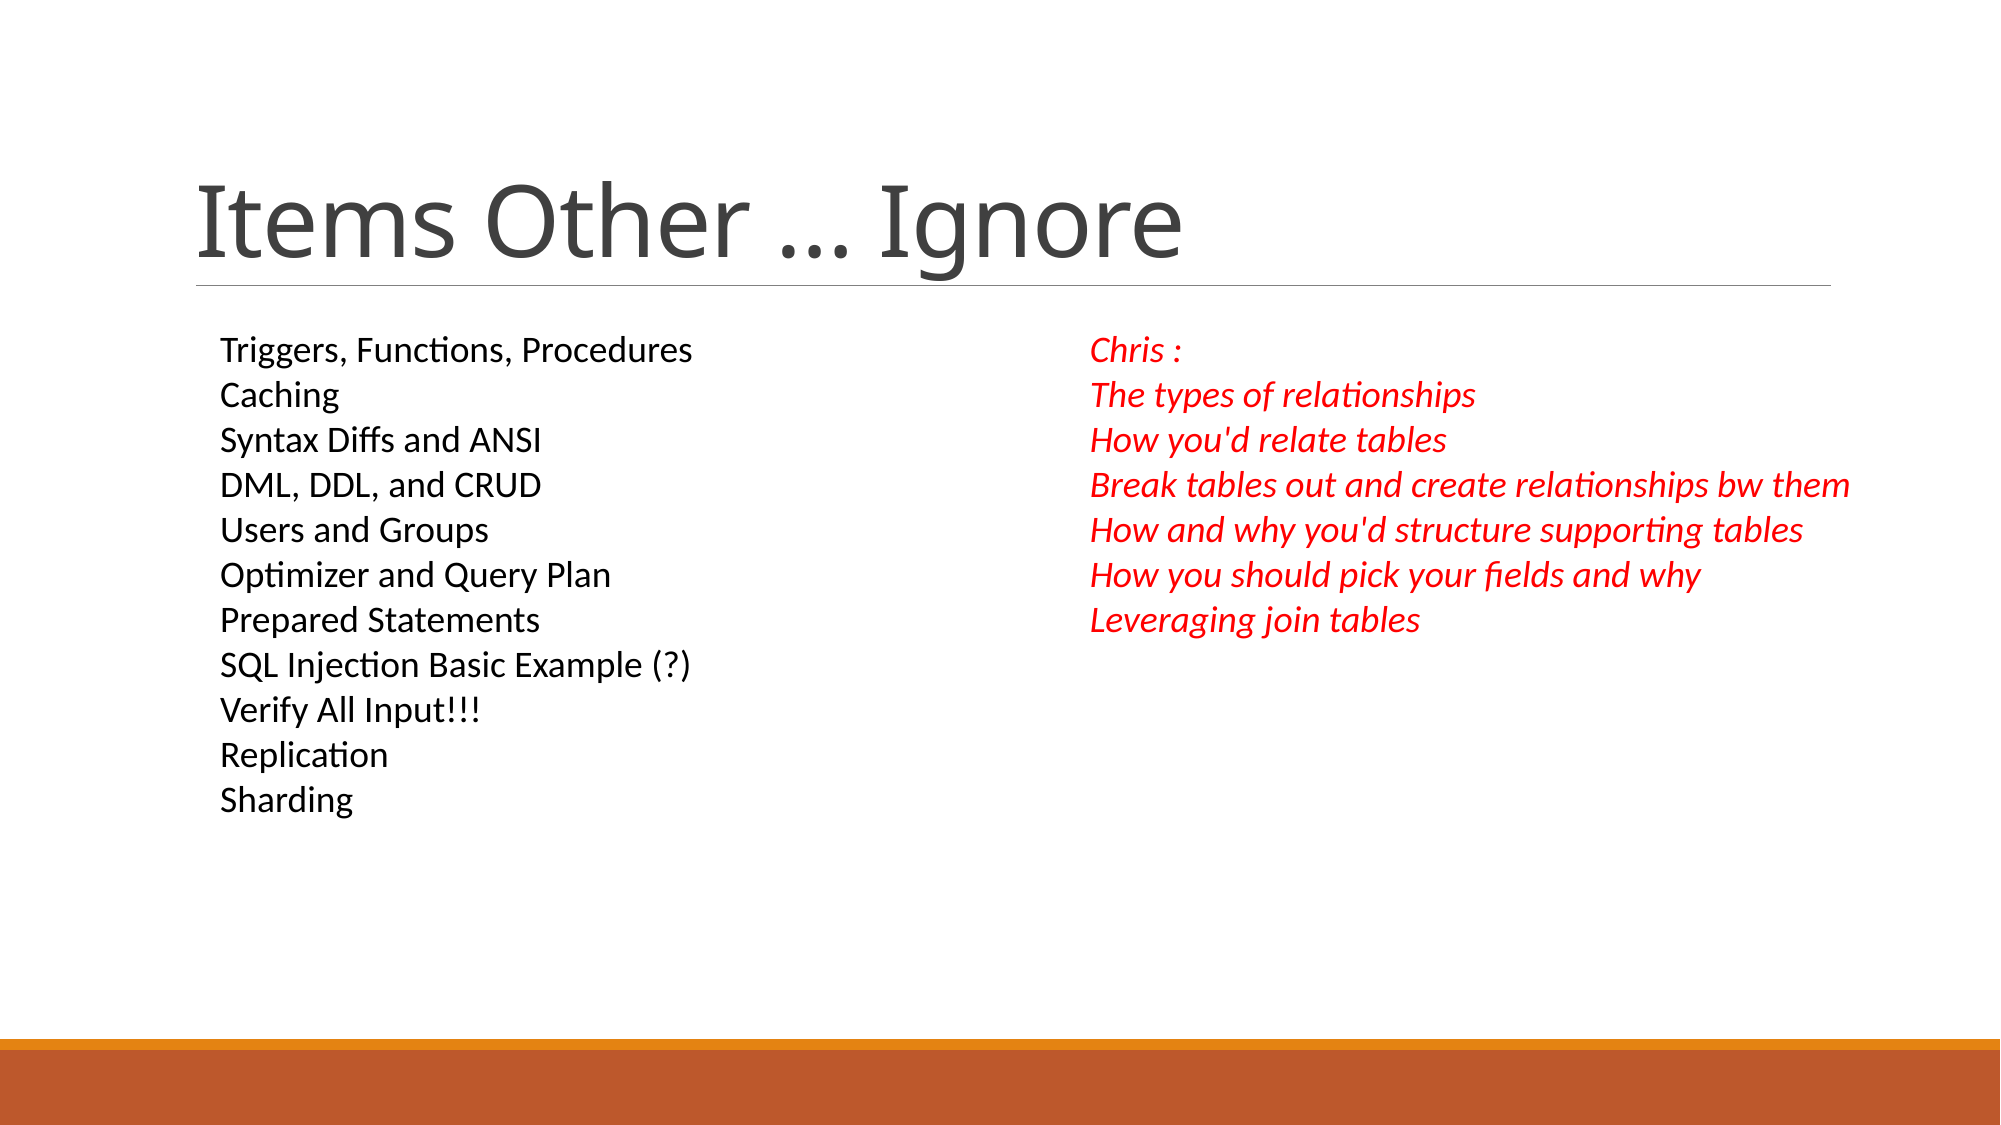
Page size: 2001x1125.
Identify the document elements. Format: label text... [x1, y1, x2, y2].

text_box Triggers, Functions, Procedures Caching Syntax Diffs and ANSI DML, DDL, and CRUD Users and Groups Optimizer and Query Plan Prepared Statements SQL Injection Basic Example (?) Verify All Input!!! Replication Sharding [205, 317, 1046, 828]
text_box Chris : The types of relationships How you'd relate tables Break tables out and create relationships bw them How and why you'd structure supporting tables How you should pick your fields and why Leveraging join tables [1074, 317, 1916, 648]
title Items Other … Ignore [180, 47, 1830, 285]
